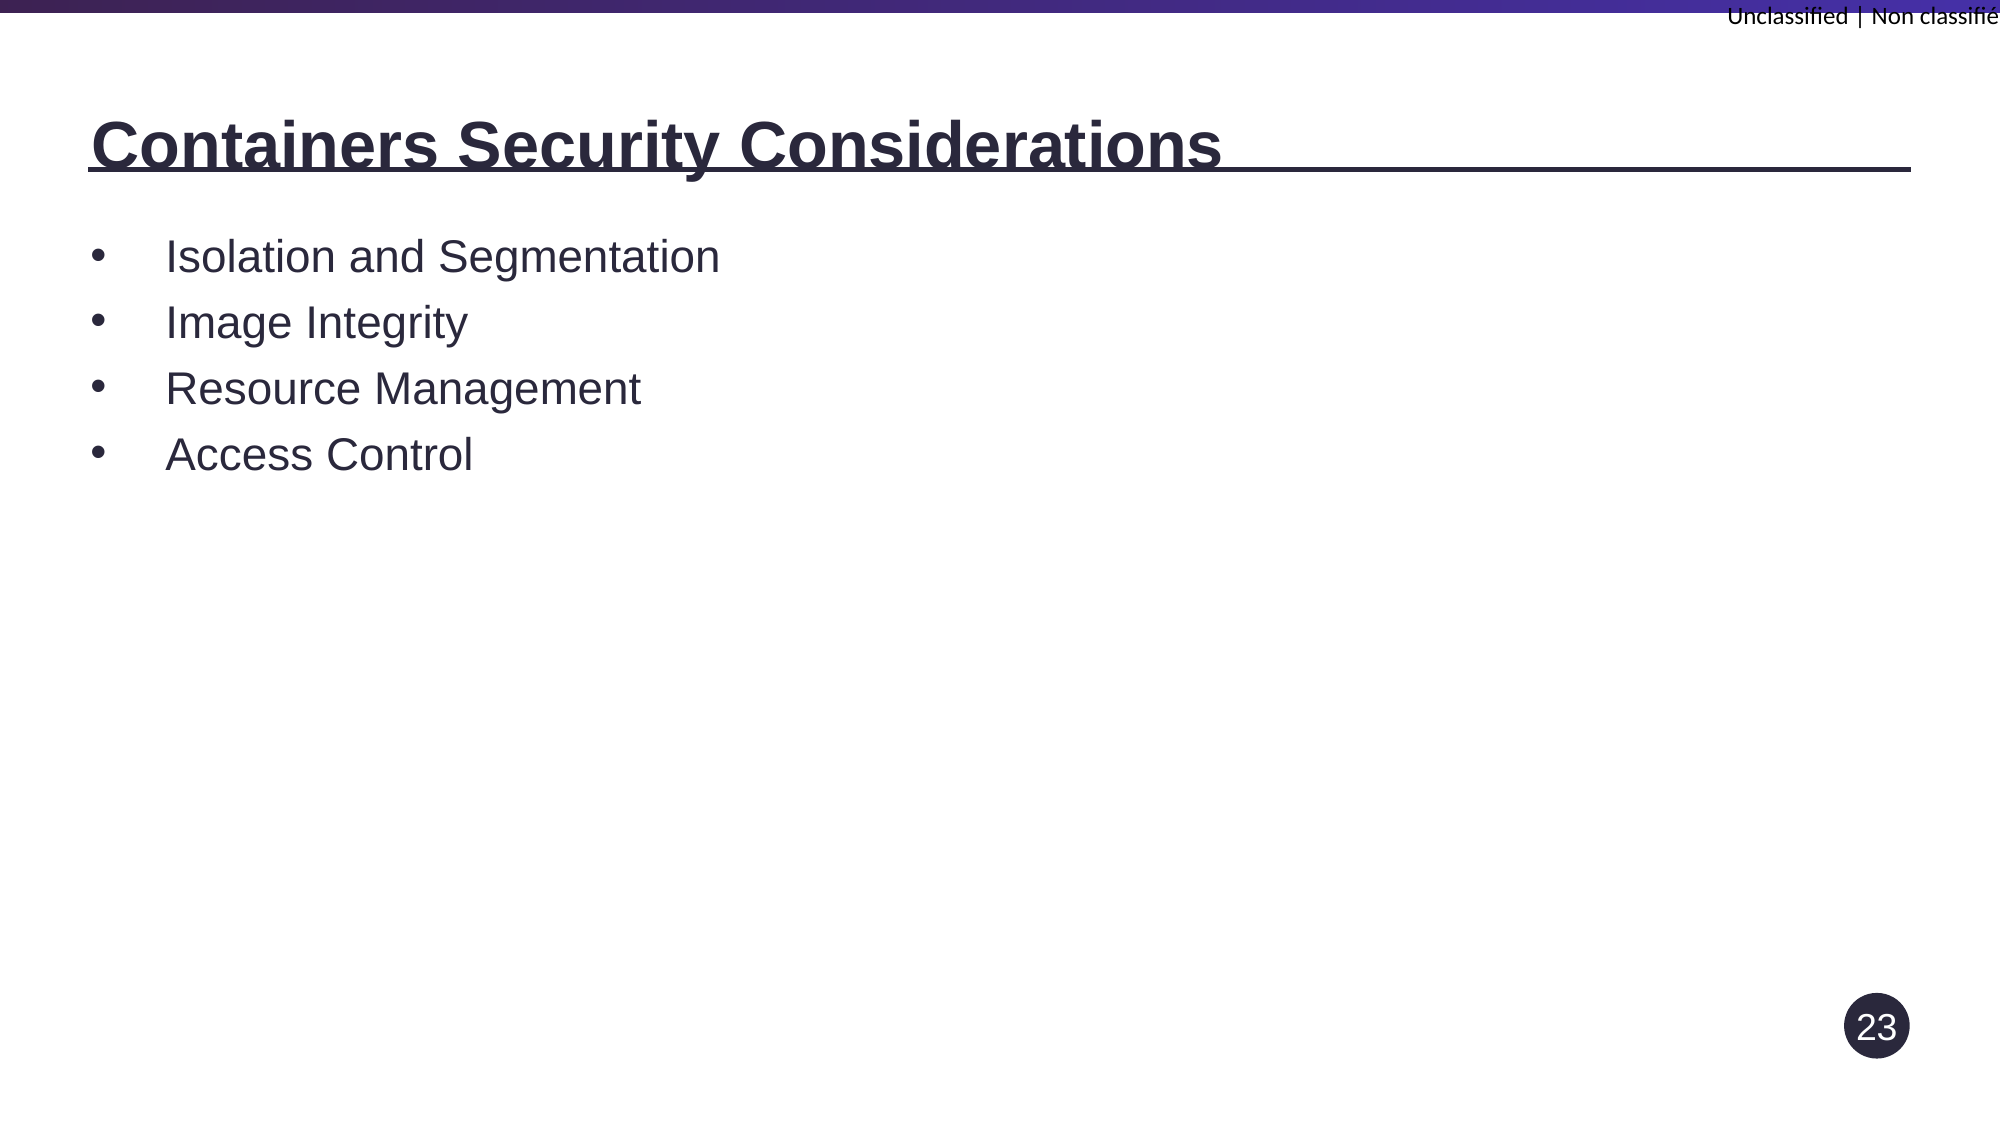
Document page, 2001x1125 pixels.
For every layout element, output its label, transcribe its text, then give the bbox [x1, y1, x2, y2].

slide_number 23 [1844, 992, 1910, 1059]
title Containers Security Considerations [91, 86, 1491, 170]
list Isolation and Segmentation Image Integrity Resource Management Access Control [90, 215, 1927, 1079]
